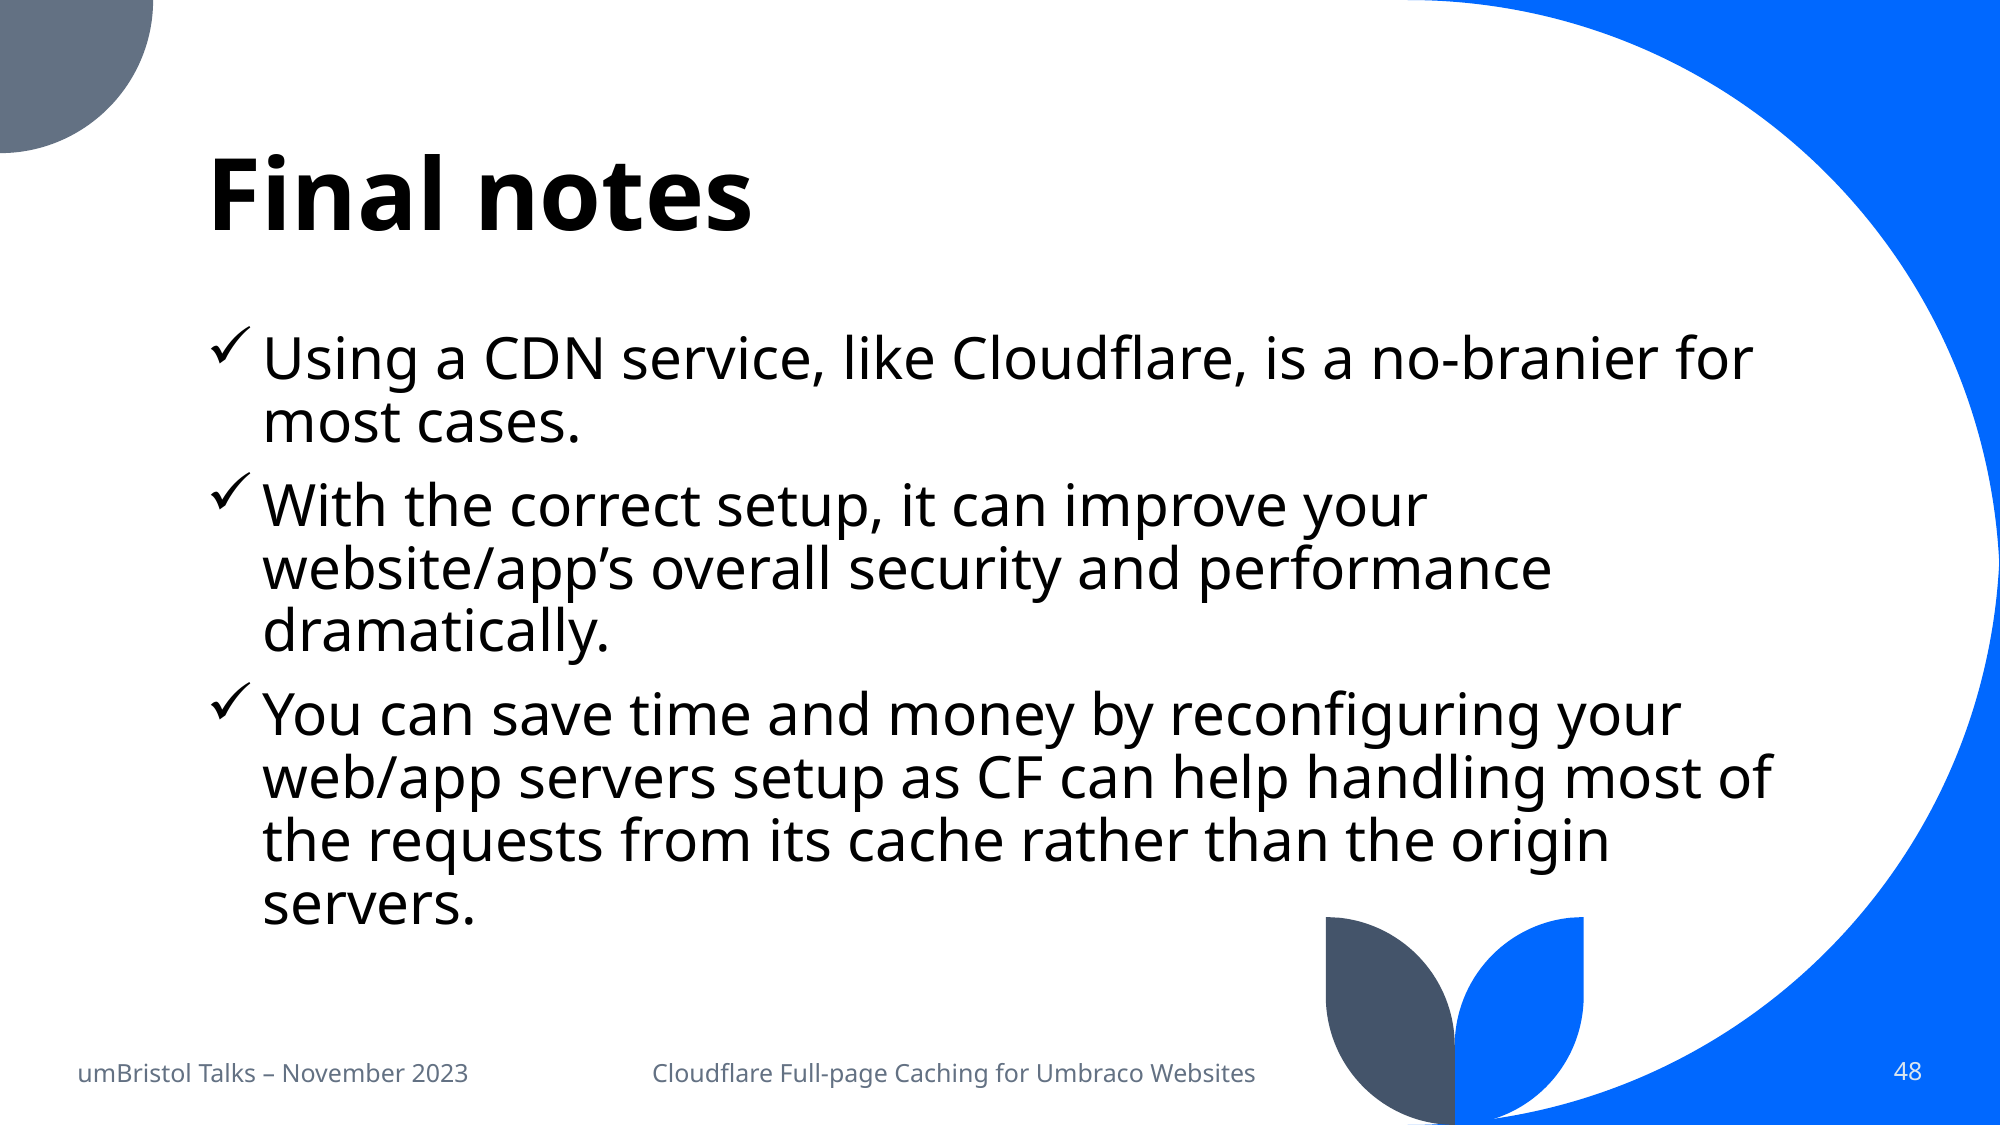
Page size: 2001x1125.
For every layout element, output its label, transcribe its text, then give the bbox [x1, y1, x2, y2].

list Using a CDN service, like Cloudflare, is a no-branier for most cases. With the correct setup, it can improve your website/app’s overall security and performance dramatically. You can save time and money by reconfiguring your web/app servers setup as CF can help handling most of the requests from its cache rather than the origin servers. [191, 322, 1809, 1016]
title Final notes [191, 0, 1872, 260]
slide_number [62, 1042, 513, 1103]
slide_number 48 [1665, 1042, 1938, 1103]
footer Cloudflare Full-page Caching for Umbraco Websites [571, 1042, 1338, 1103]
